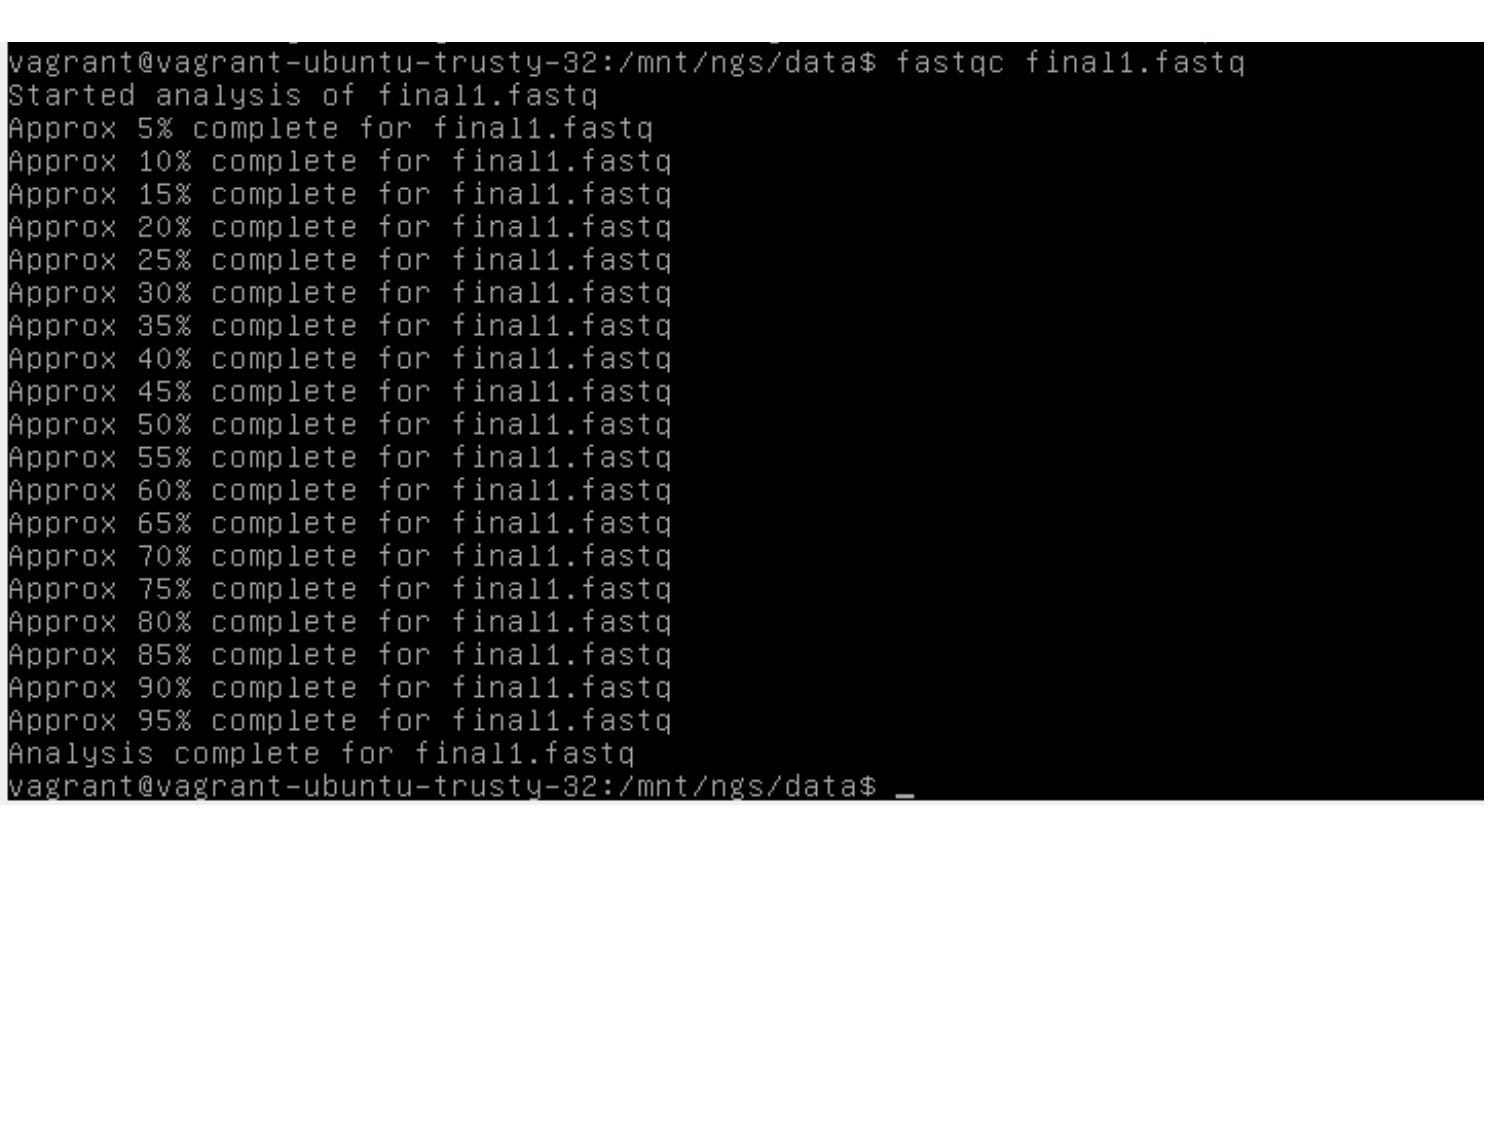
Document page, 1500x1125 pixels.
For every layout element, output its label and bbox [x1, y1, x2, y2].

picture [0, 42, 1484, 806]
